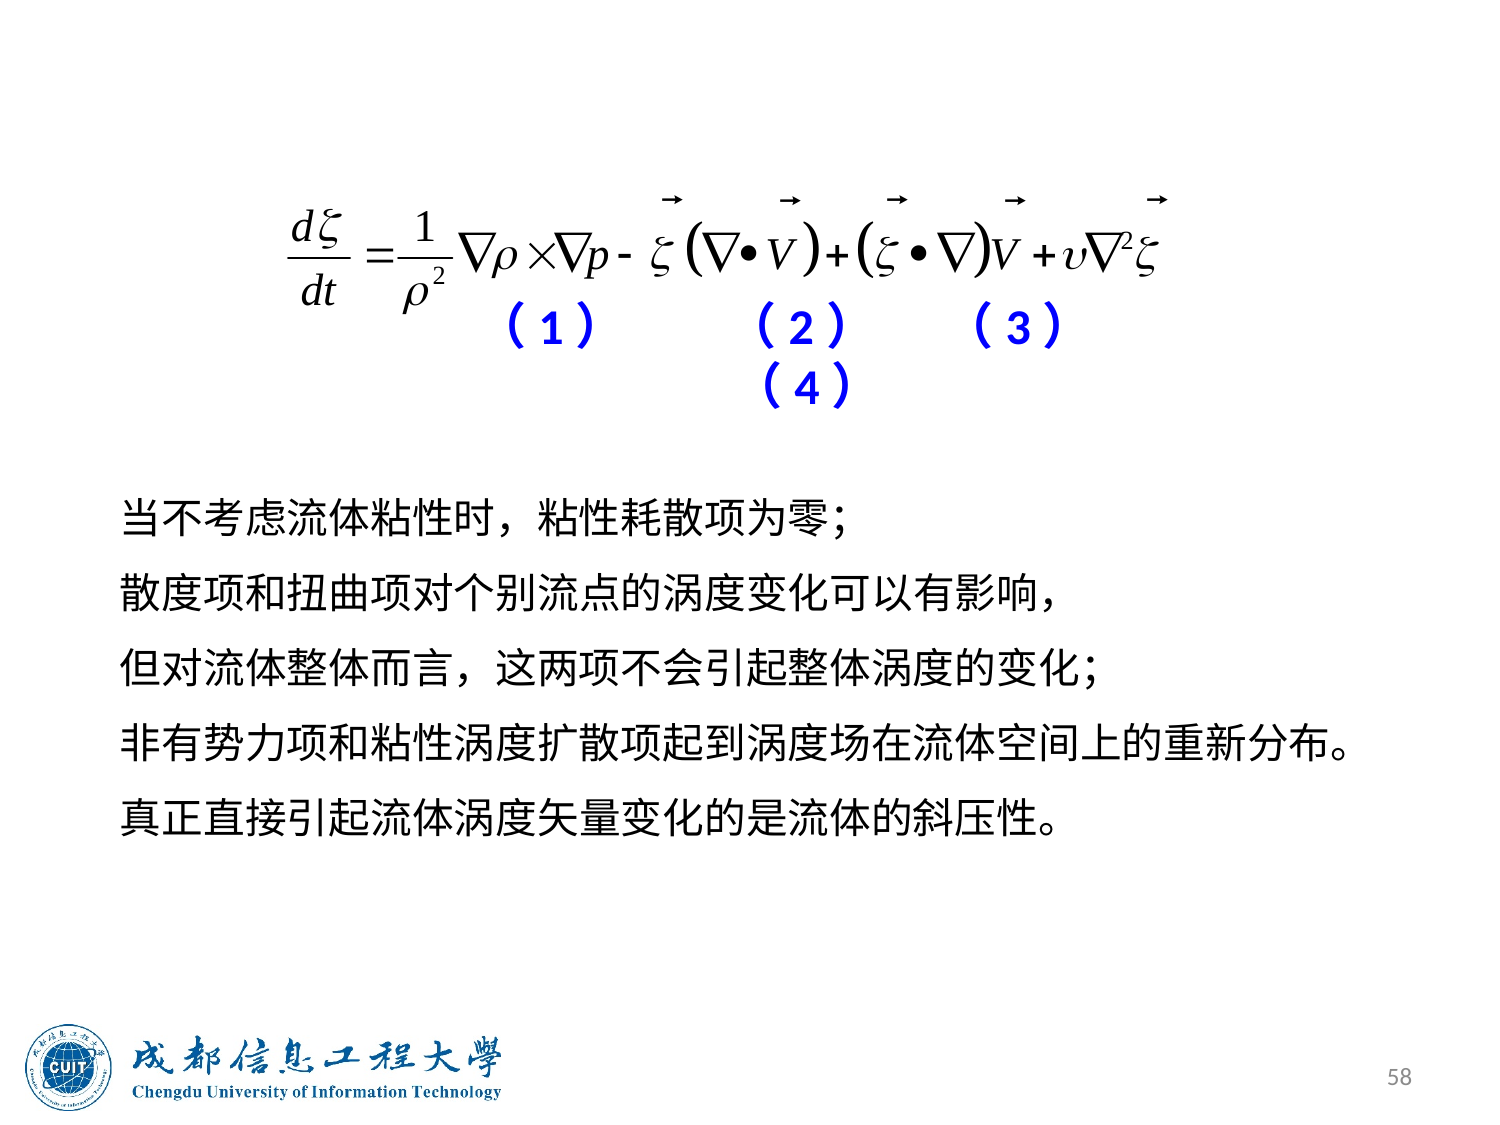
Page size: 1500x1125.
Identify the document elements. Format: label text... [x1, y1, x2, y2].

text_box （1） （2） （3） （4） [404, 287, 1210, 422]
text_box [280, 189, 1174, 323]
slide_number 58 [1277, 1045, 1428, 1106]
text_box 当不考虑流体粘性时，粘性耗散项为零； 散度项和扭曲项对个别流点的涡度变化可以有影响， 但对流体整体而言，这两项不会引起整体涡度的变化； 非有势力项和粘性涡度扩散项起到涡度场在流体空间上的重新分布。 真正直接引起流体涡度矢量变化的是流体的斜压性。 [104, 459, 1393, 850]
picture [25, 1024, 501, 1111]
